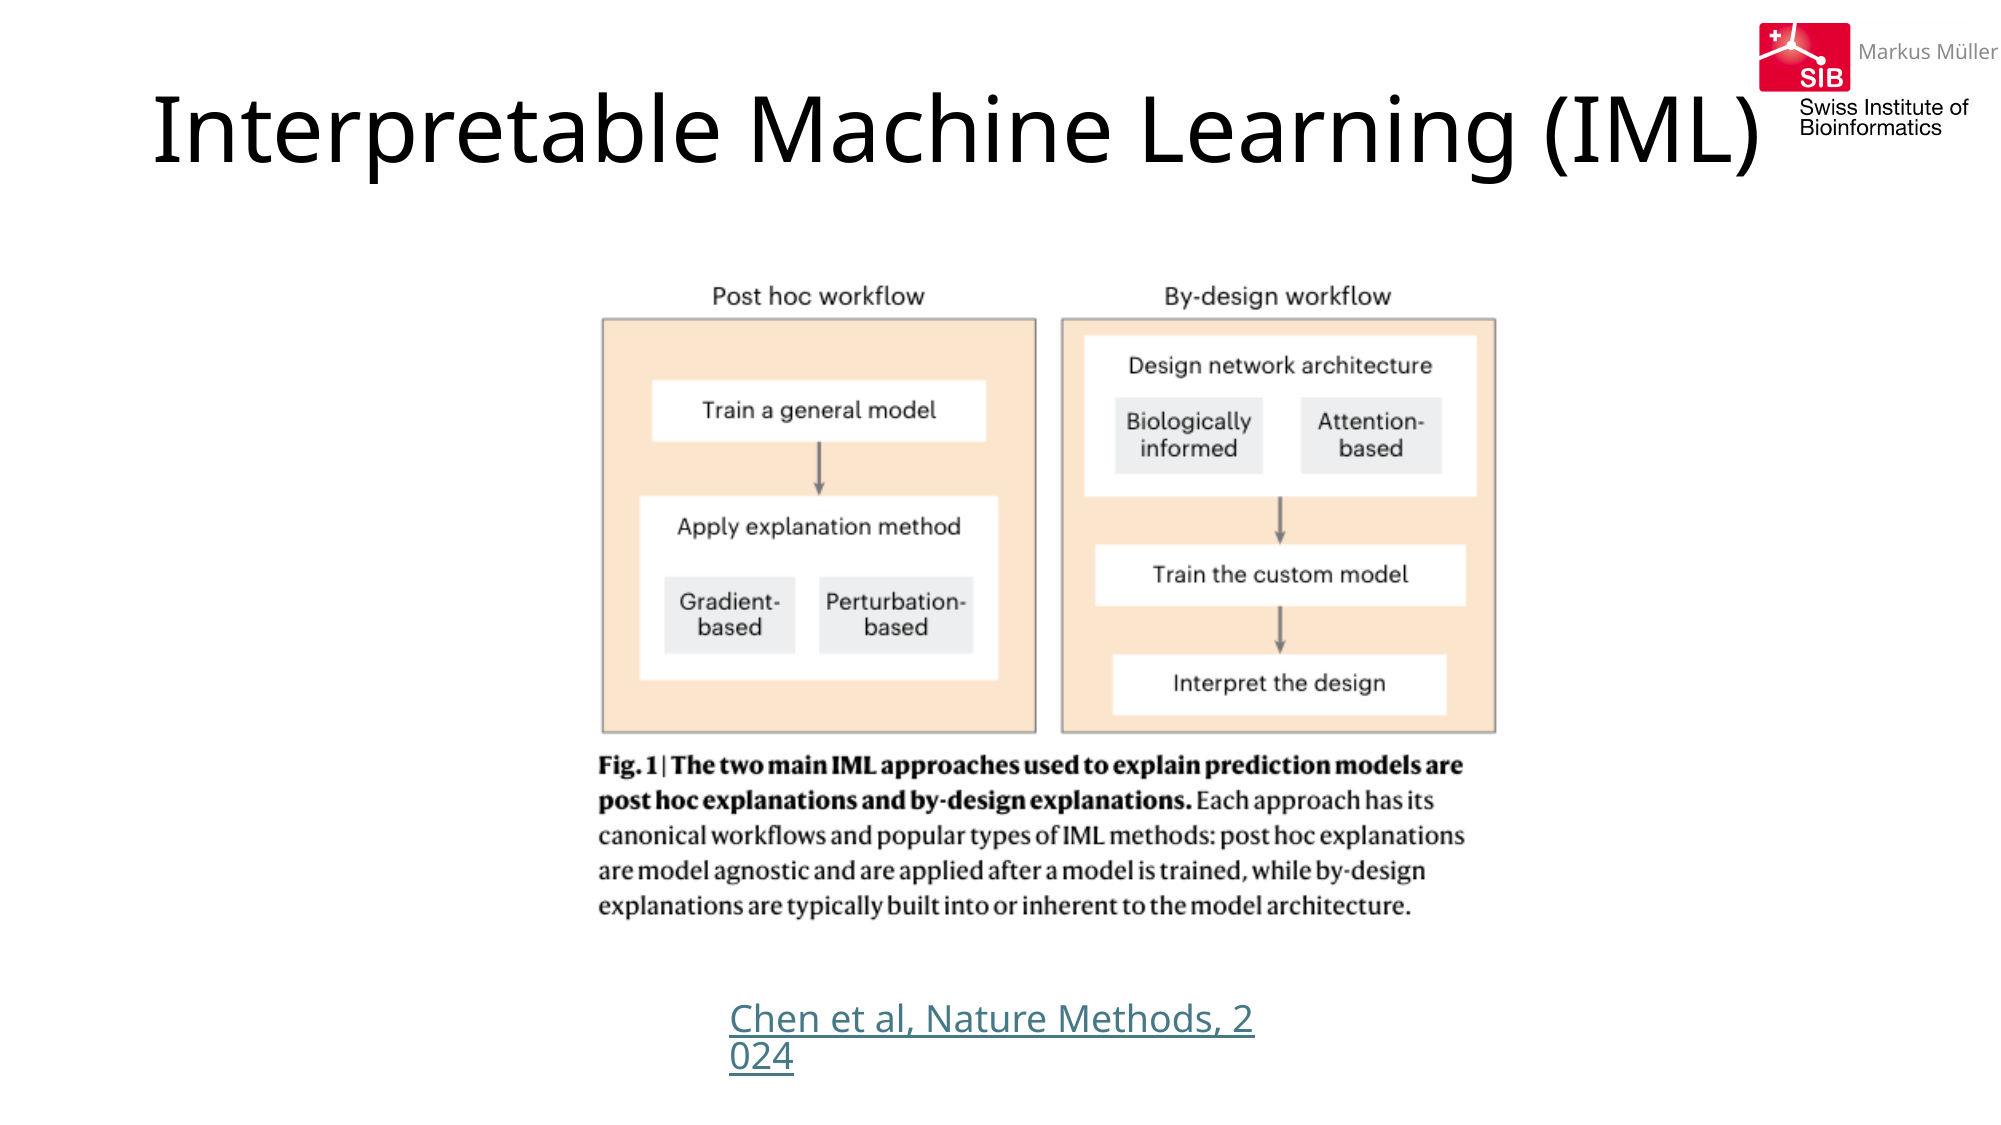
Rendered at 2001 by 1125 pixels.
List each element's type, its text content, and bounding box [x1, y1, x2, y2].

title Interpretable Machine Learning (IML) [137, 23, 1863, 242]
picture [1757, 20, 1974, 142]
picture [584, 261, 1511, 946]
text_box Markus Müller [1974, 21, 2000, 81]
text_box Chen et al, Nature Methods, 2024 [714, 987, 1289, 1054]
